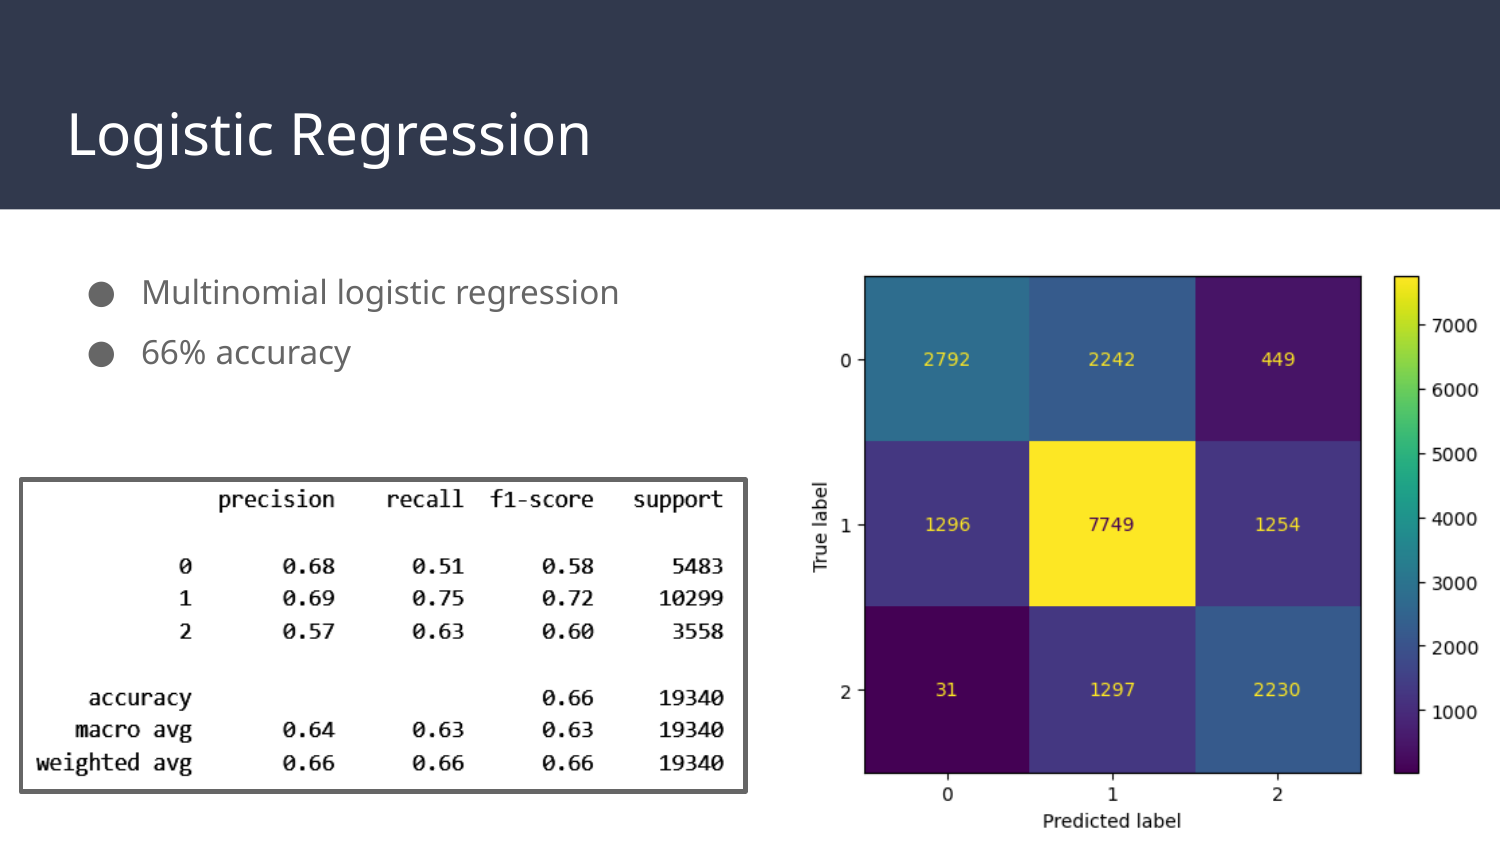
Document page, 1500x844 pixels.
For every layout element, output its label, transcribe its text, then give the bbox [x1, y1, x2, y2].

title Logistic Regression [51, 82, 1449, 185]
text_box Multinomial logistic regression 66% accuracy [51, 236, 1449, 471]
picture [22, 481, 744, 790]
picture [800, 264, 1492, 844]
